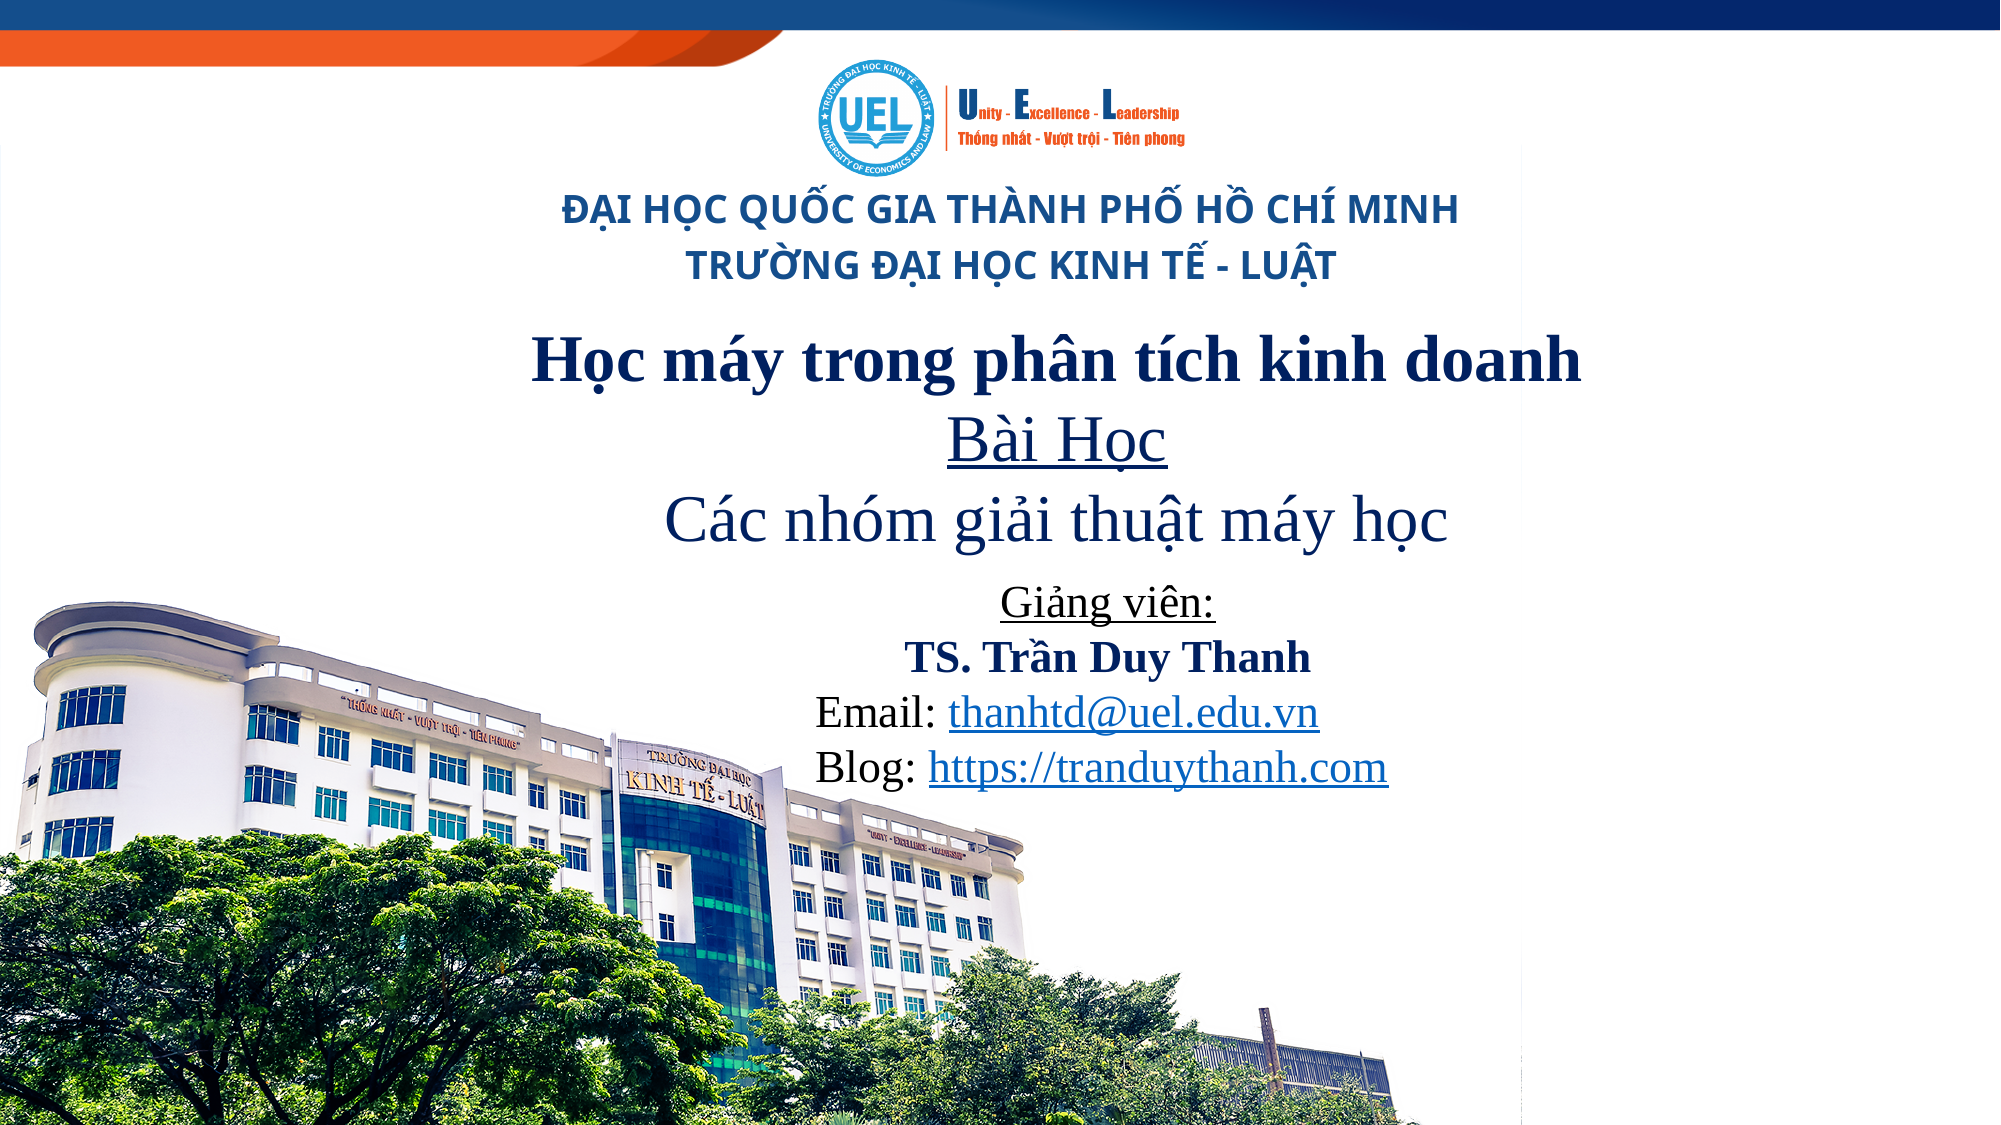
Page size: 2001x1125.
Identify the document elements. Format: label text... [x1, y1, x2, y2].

text_box Giảng viên: TS. Trần Duy Thanh Email: thanhtd@uel.edu.vn Blog: https://tranduythanh.com [800, 564, 1416, 800]
picture [0, 0, 2001, 1125]
text_box Học máy trong phân tích kinh doanh Bài Học Các nhóm giải thuật máy học [338, 278, 1777, 591]
